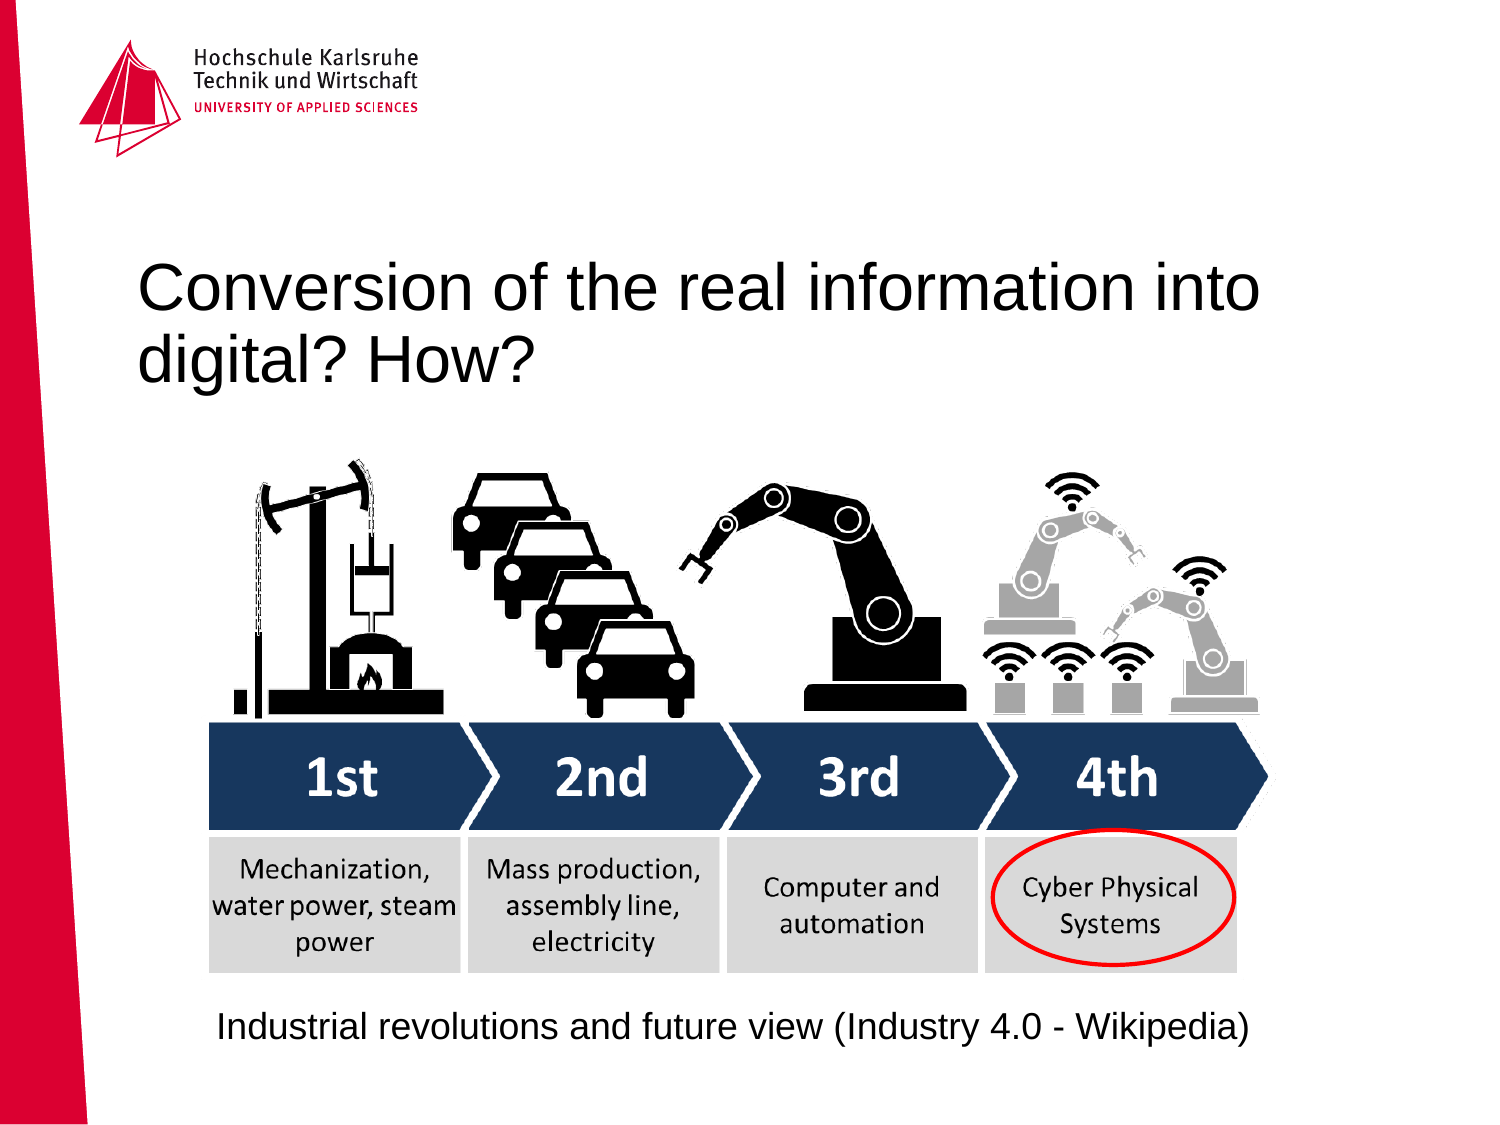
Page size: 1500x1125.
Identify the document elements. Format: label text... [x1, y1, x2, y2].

picture [201, 457, 1276, 980]
text_box Industrial revolutions and future view (Industry 4.0 - Wikipedia) [201, 949, 1309, 1055]
title Conversion of the real information into digital? How? [137, 228, 1415, 422]
